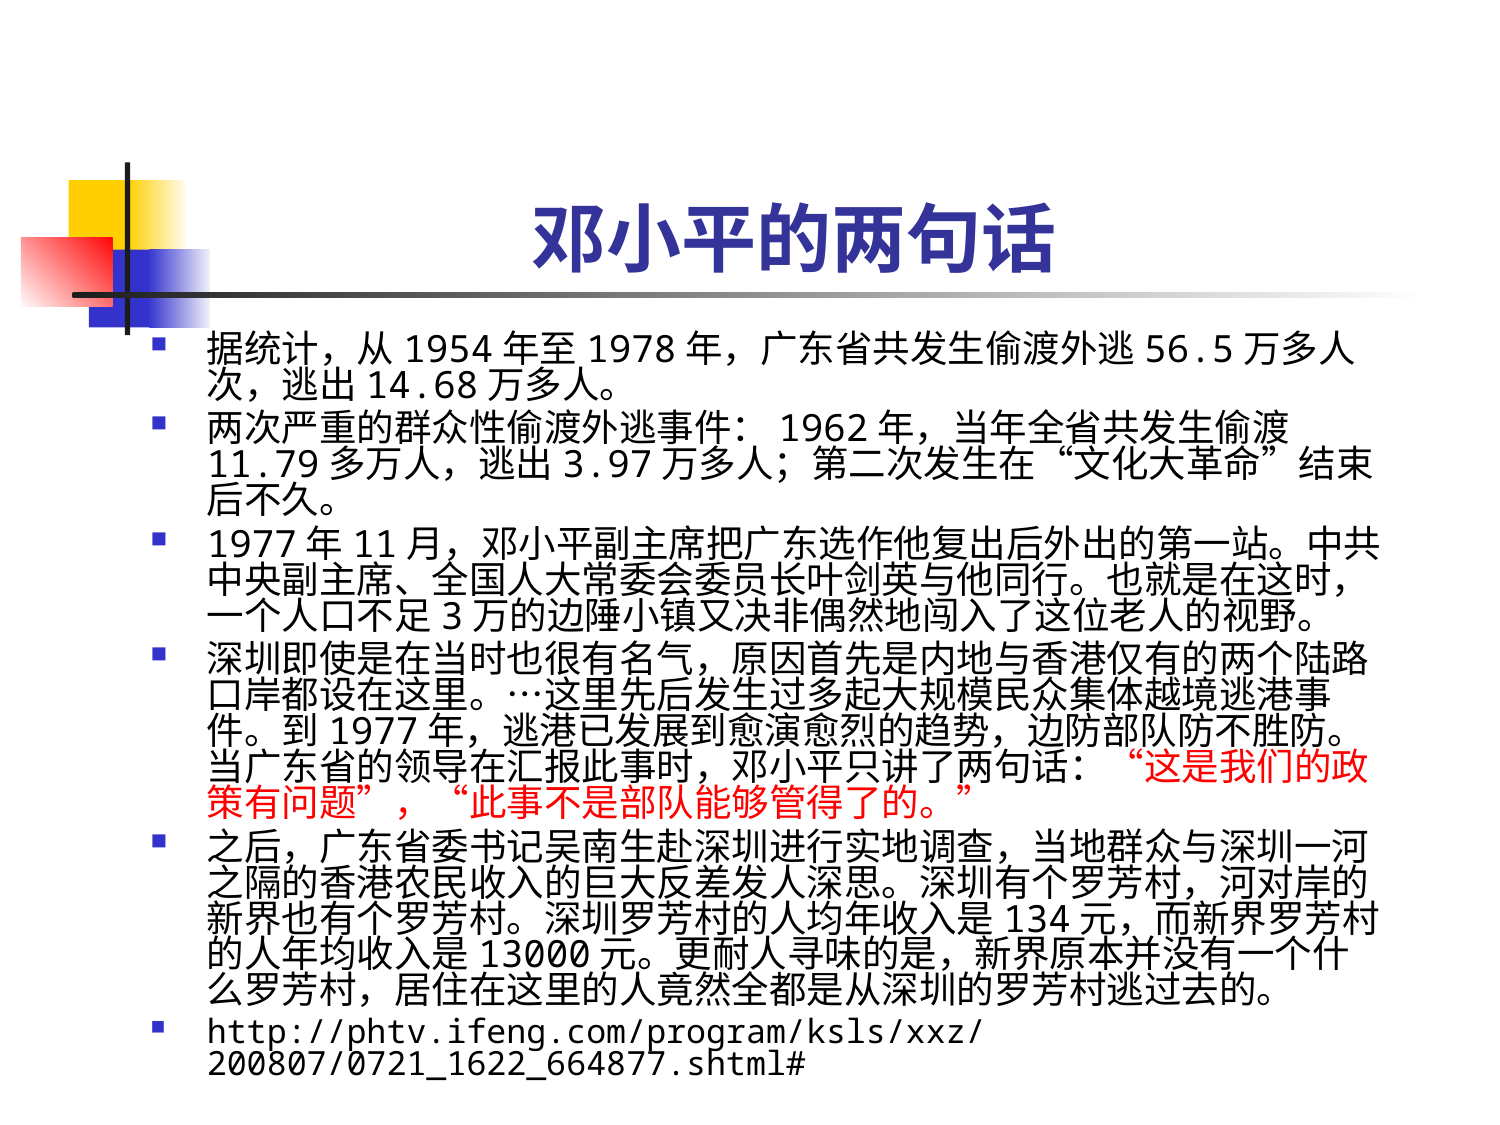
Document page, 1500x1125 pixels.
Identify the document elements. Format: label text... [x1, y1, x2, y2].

list 据统计，从1954年至1978年，广东省共发生偷渡外逃56.5万多人次，逃出14.68万多人。 两次严重的群众性偷渡外逃事件：1962年，当年全省共发生偷渡11.79多万人，逃出3.97万多人；第二次发生在“文化大革命”结束后不久。 1977年11月，邓小平副主席把广东选作他复出后外出的第一站。中共中央副主席、全国人大常委会委员长叶剑英与他同行。也就是在这时，一个人口不足3万的边陲小镇又决非偶然地闯入了这位老人的视野。 深圳即使是在当时也很有名气，原因首先是内地与香港仅有的两个陆路口岸都设在这里。…这里先后发生过多起大规模民众集体越境逃港事件。到1977年，逃港已发展到愈演愈烈的趋势，边防部队防不胜防。当广东省的领导在汇报此事时，邓小平只讲了两句话：“这是我们的政策有问题”，“此事不是部队能够管得了的。” 之后，广东省委书记吴南生赴深圳进行实地调查，当地群众与深圳一河之隔的香港农民收入的巨大反差发人深思。深圳有个罗芳村，河对岸的新界也有个罗芳村。深圳罗芳村的人均年收入是134元，而新界罗芳村的人年均收入是13000元。更耐人寻味的是，新界原本并没有一个什么罗芳村，居住在这里的人竟然全都是从深圳的罗芳村逃过去的。 http://phtv.ifeng.com/program/ksls/xxz/200807/0721_1622_664877.shtml# [135, 326, 1400, 1090]
title 邓小平的两句话 [188, 101, 1400, 289]
